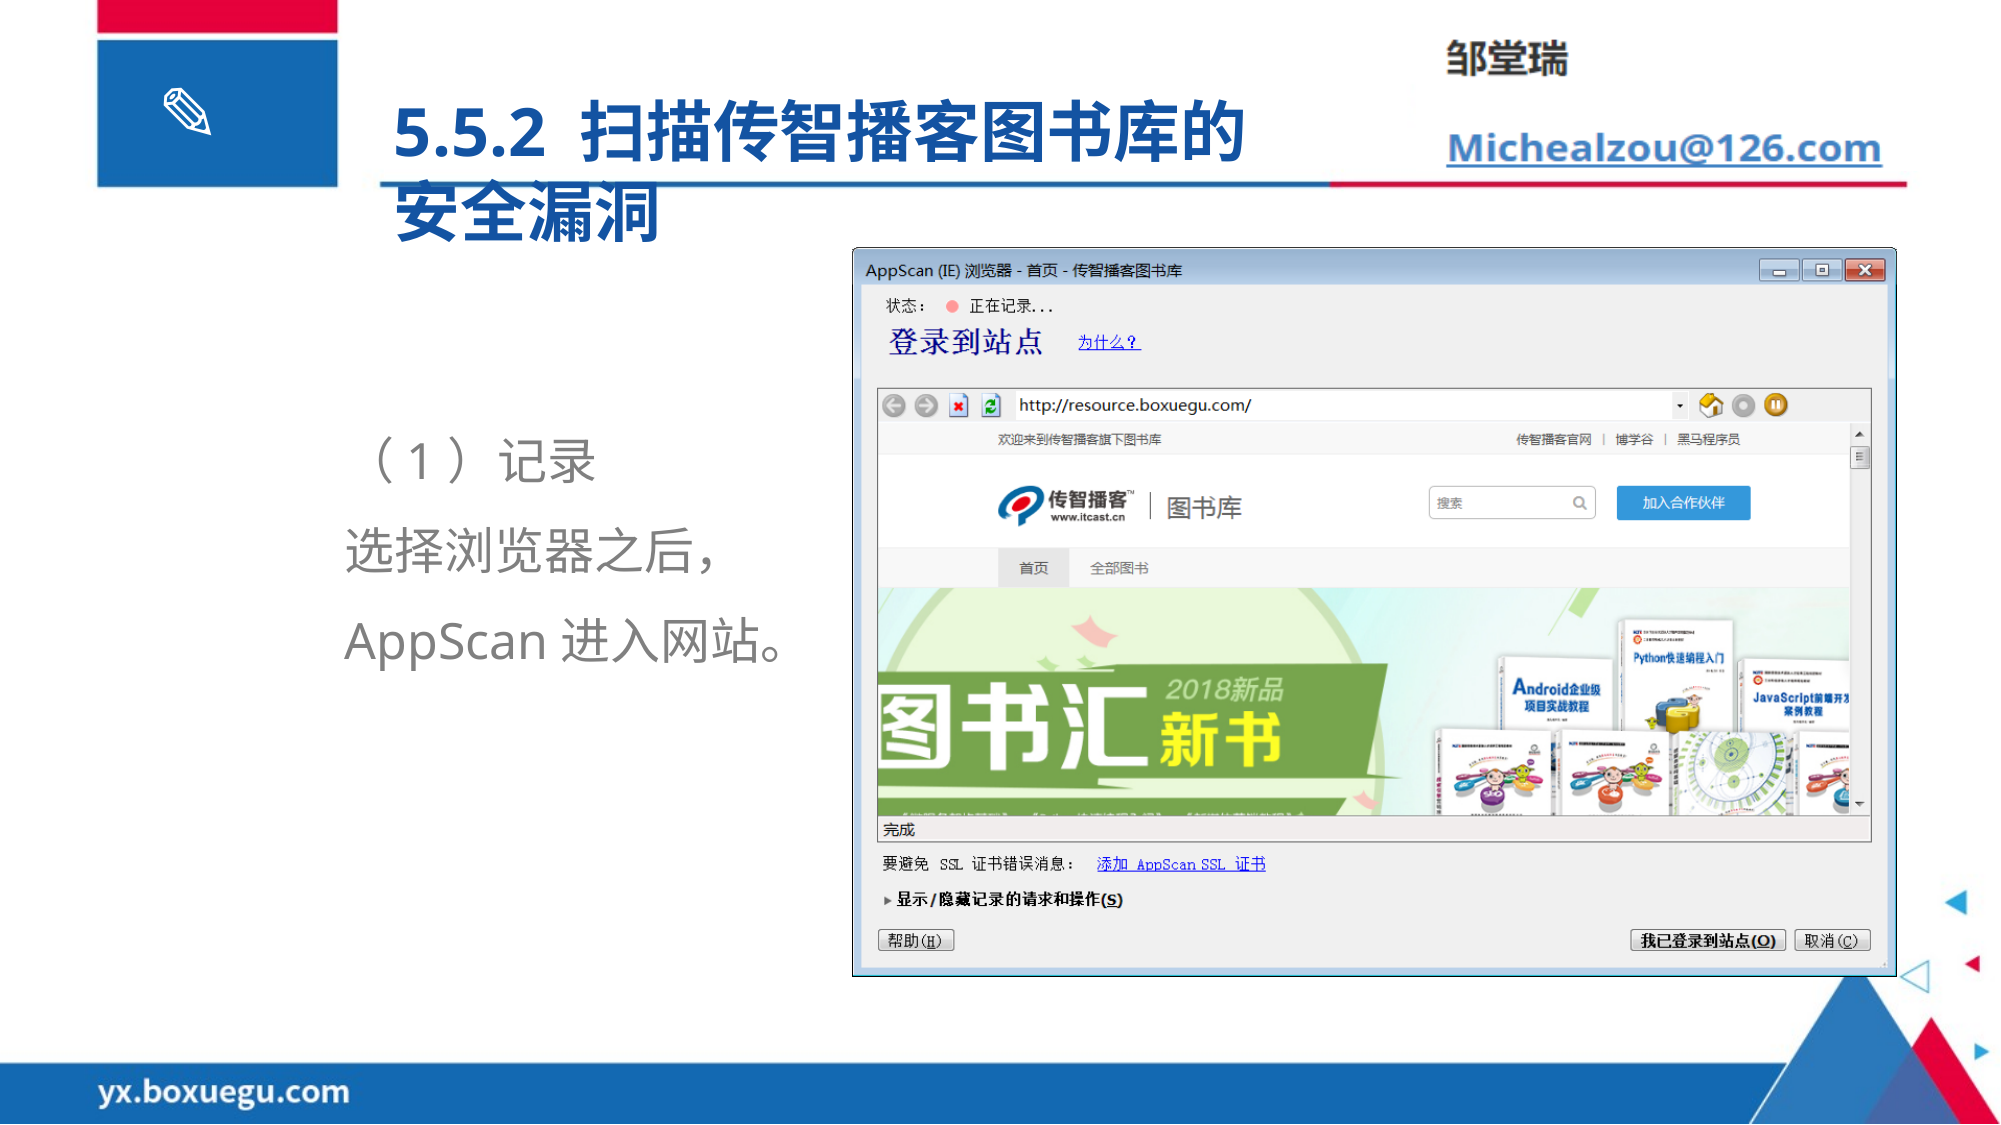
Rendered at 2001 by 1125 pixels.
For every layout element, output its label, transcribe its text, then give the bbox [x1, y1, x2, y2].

text_box 5.5.2 扫描传智播客图书库的 安全漏洞 [379, 82, 1549, 257]
picture [0, 0, 2000, 1124]
text_box （1）记录 选择浏览器之后，AppScan进入网站。 [329, 392, 780, 739]
